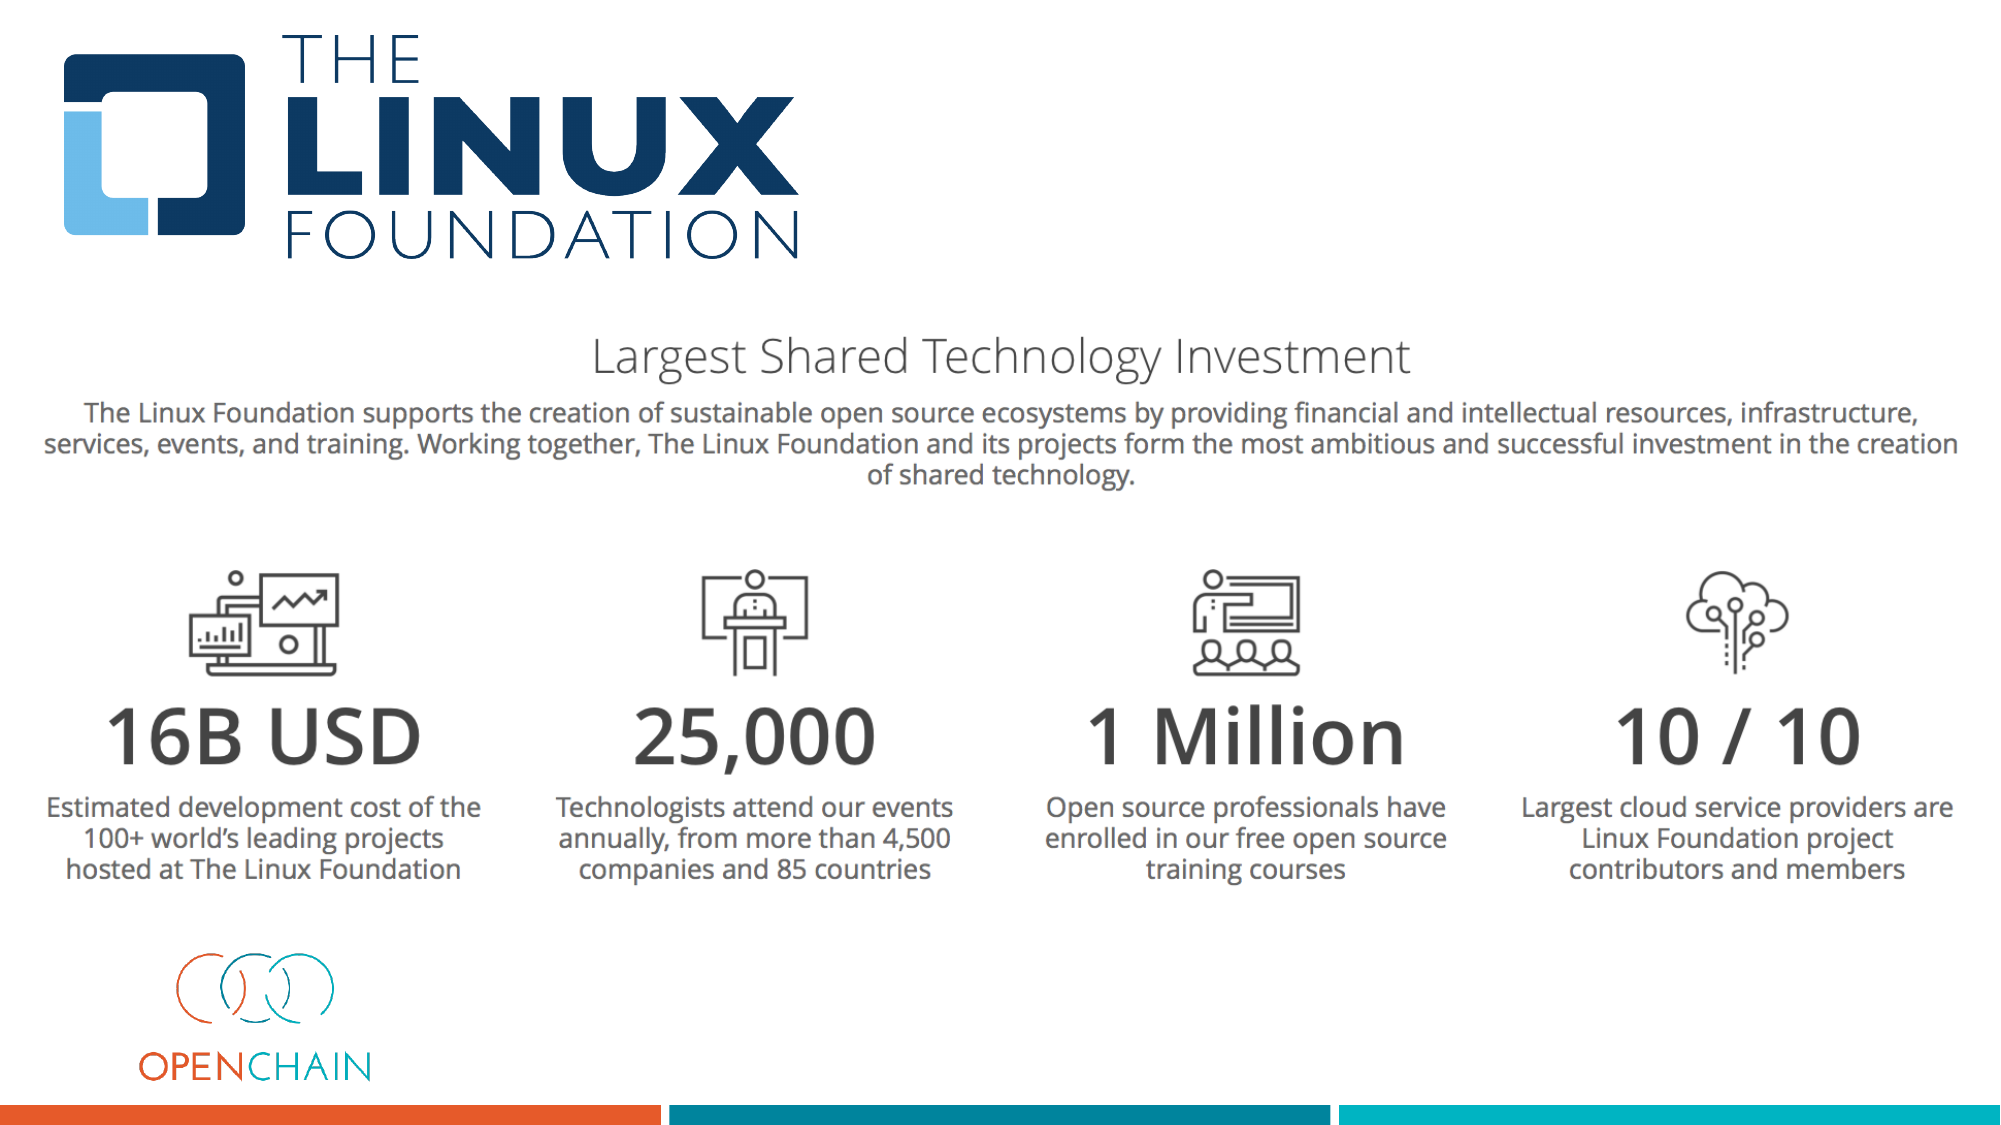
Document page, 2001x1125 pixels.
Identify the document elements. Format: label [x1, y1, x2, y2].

picture [0, 311, 2000, 913]
picture [64, 34, 799, 259]
picture [137, 951, 372, 1082]
